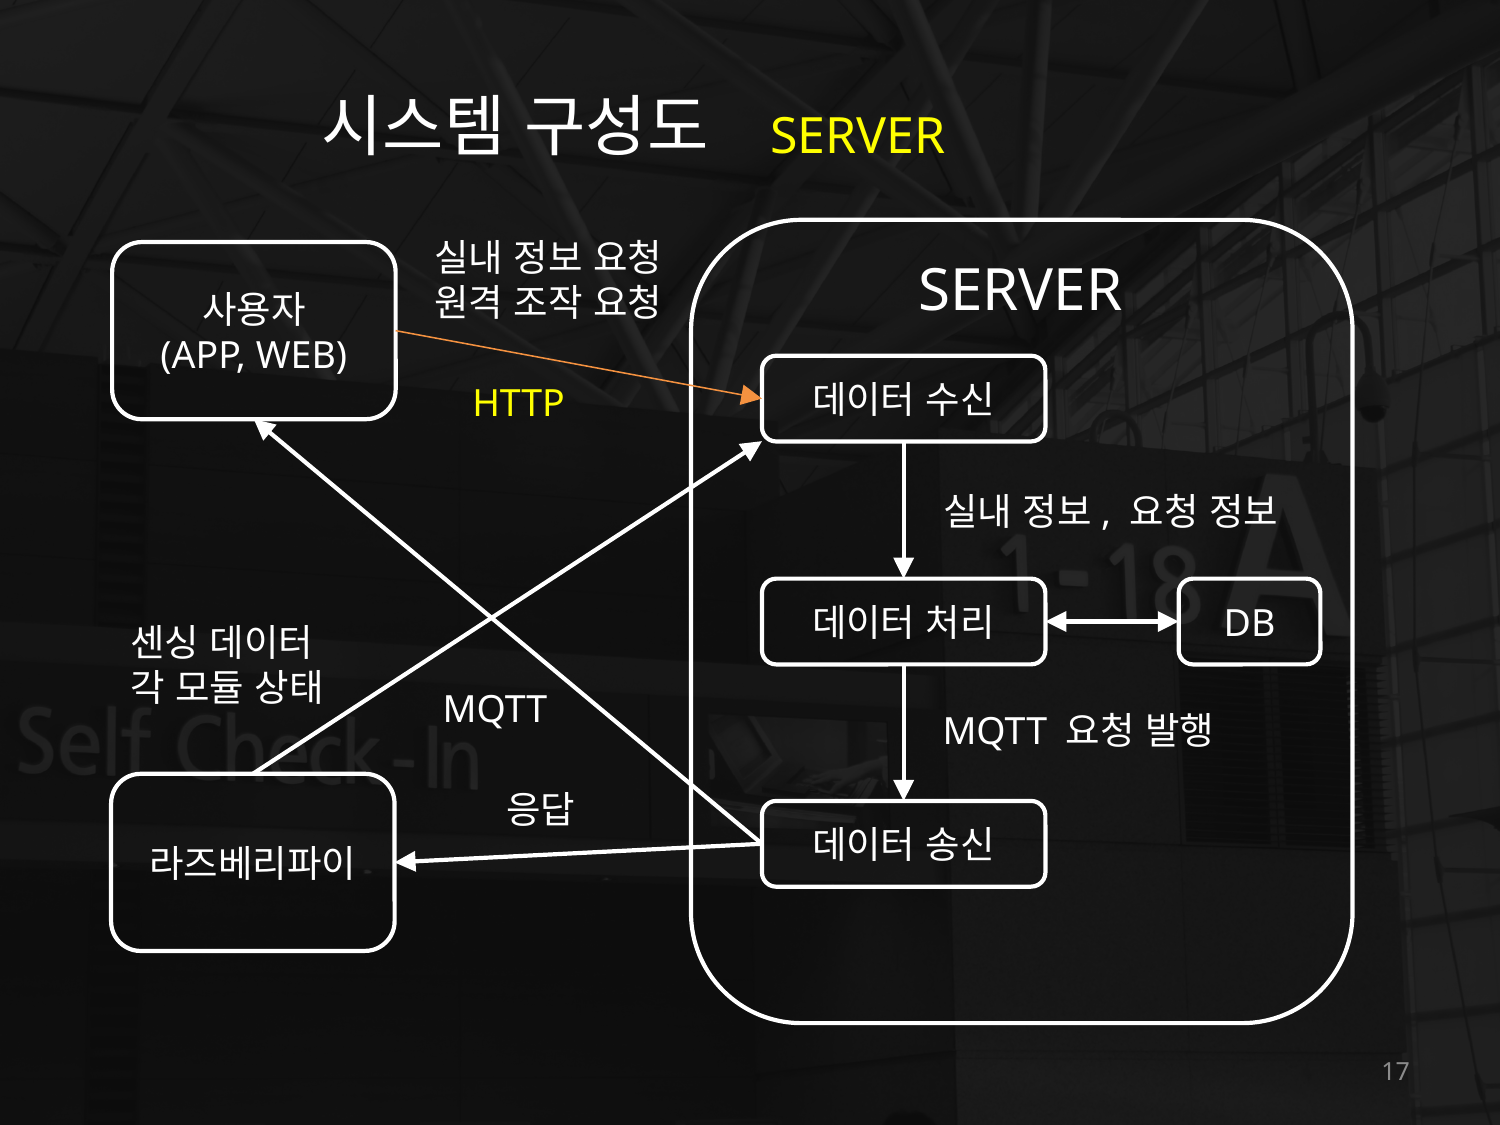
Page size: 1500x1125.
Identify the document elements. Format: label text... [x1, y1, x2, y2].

text_box 데이터 처리 [769, 576, 1048, 667]
text_box [688, 217, 1355, 1026]
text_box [253, 781, 763, 844]
text_box SERVER [755, 96, 961, 171]
text_box 실내 정보 요청 원격 조작 요청 [419, 226, 678, 329]
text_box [394, 843, 763, 863]
text_box 실내 정보, 요청 정보 [928, 480, 1294, 541]
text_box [252, 440, 763, 775]
text_box 라즈베리파이 [108, 771, 397, 954]
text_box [395, 330, 763, 399]
text_box 사용자 (APP, WEB) [110, 239, 398, 422]
text_box 데이터 수신 [759, 353, 1048, 444]
text_box SERVER [903, 244, 1176, 330]
slide_number 17 [1074, 1042, 1425, 1103]
text_box 데이터 송신 [759, 798, 1048, 889]
text_box 센싱 데이터 각 모듈 상태 [115, 611, 246, 717]
text_box 시스템 구성도 [306, 76, 725, 172]
text_box HTTP [457, 407, 580, 417]
text_box MQTT 요청 발행 [927, 700, 1230, 760]
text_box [253, 419, 763, 440]
text_box DB [1176, 576, 1323, 667]
